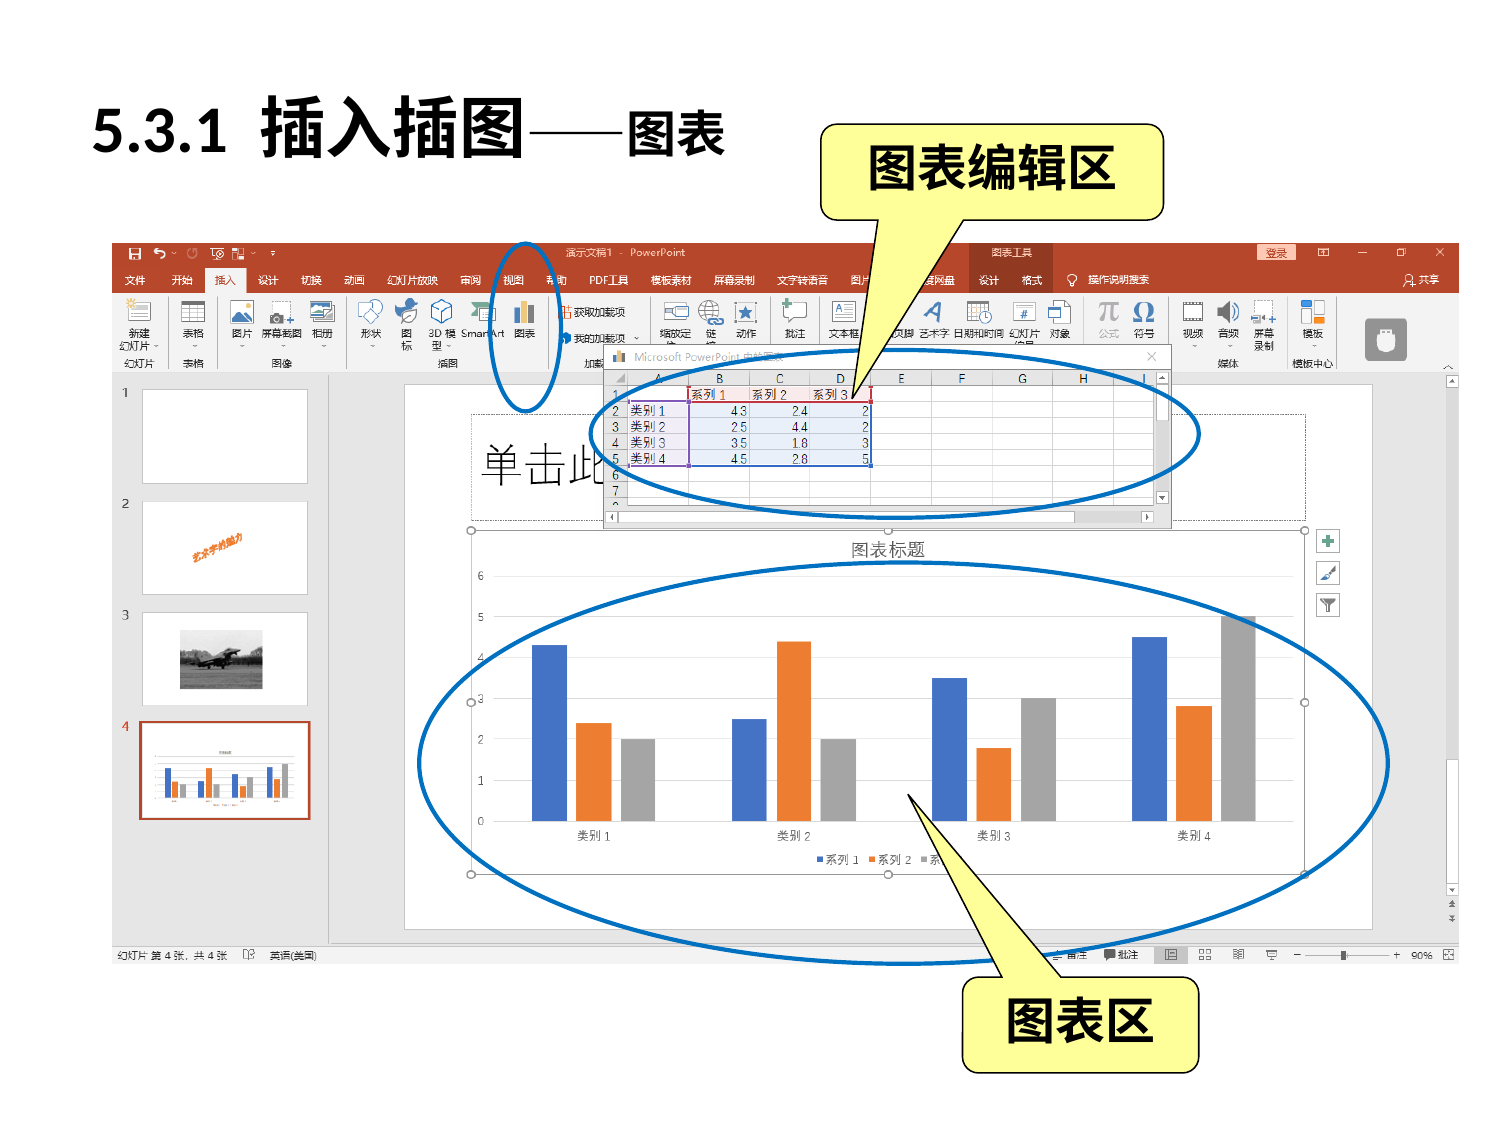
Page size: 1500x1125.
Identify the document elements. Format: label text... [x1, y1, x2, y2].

text_box 图表编辑区 [820, 124, 1164, 241]
picture [111, 243, 1459, 964]
text_box 图表区 [962, 972, 1199, 1073]
text_box 5.3.1 插入插图——图表 [76, 78, 1247, 173]
